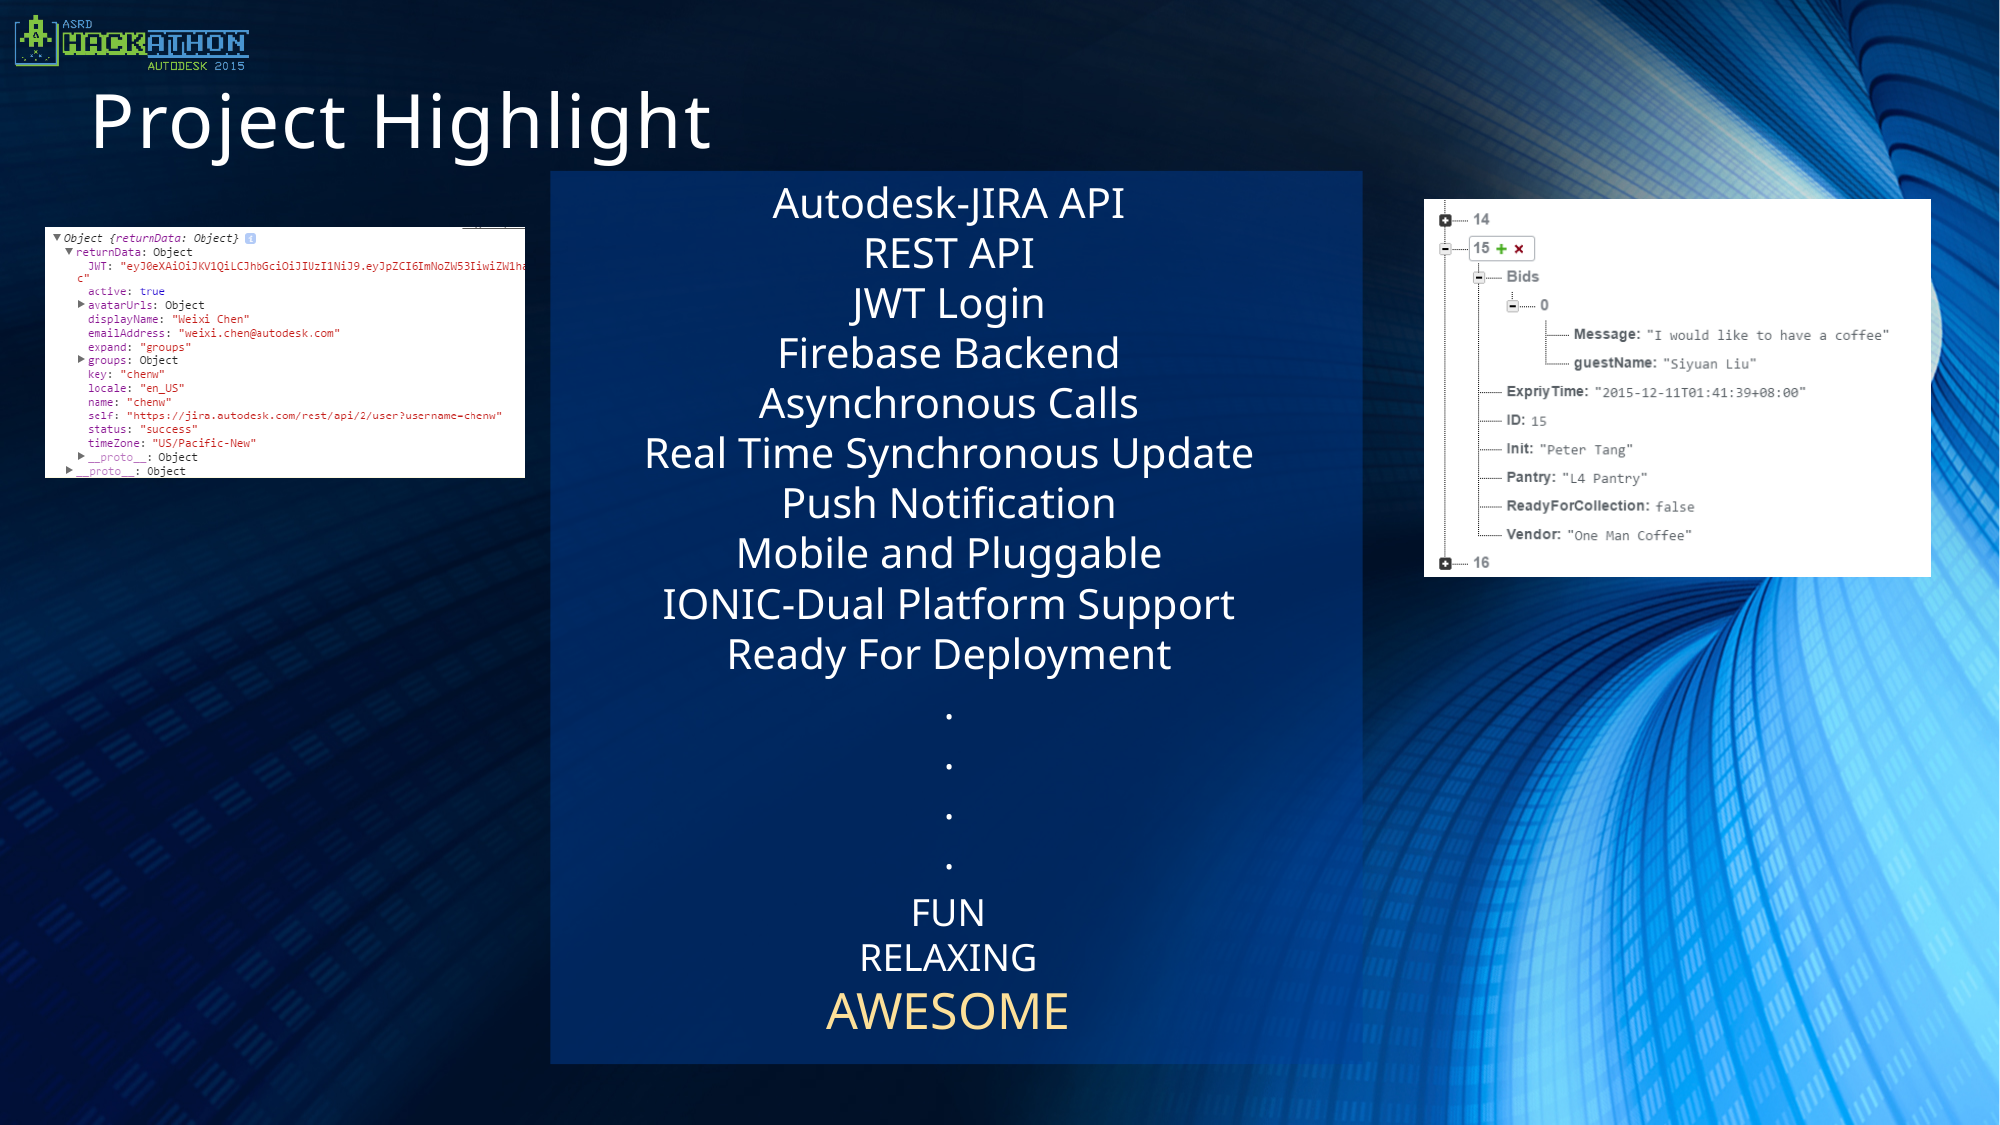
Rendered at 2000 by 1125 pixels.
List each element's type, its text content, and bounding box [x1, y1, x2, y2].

text_box Autodesk-JIRA API REST API JWT Login Firebase Backend Asynchronous Calls Real Time Synchronous Update Push Notification Mobile and Pluggable IONIC-Dual Platform Support Ready For Deployment . . . . [555, 169, 1343, 935]
text_box Project Highlight [74, 58, 1575, 171]
picture [0, 0, 2000, 1125]
text_box [549, 170, 1364, 1065]
text_box FUN RELAXING AWESOME [685, 881, 1211, 1047]
